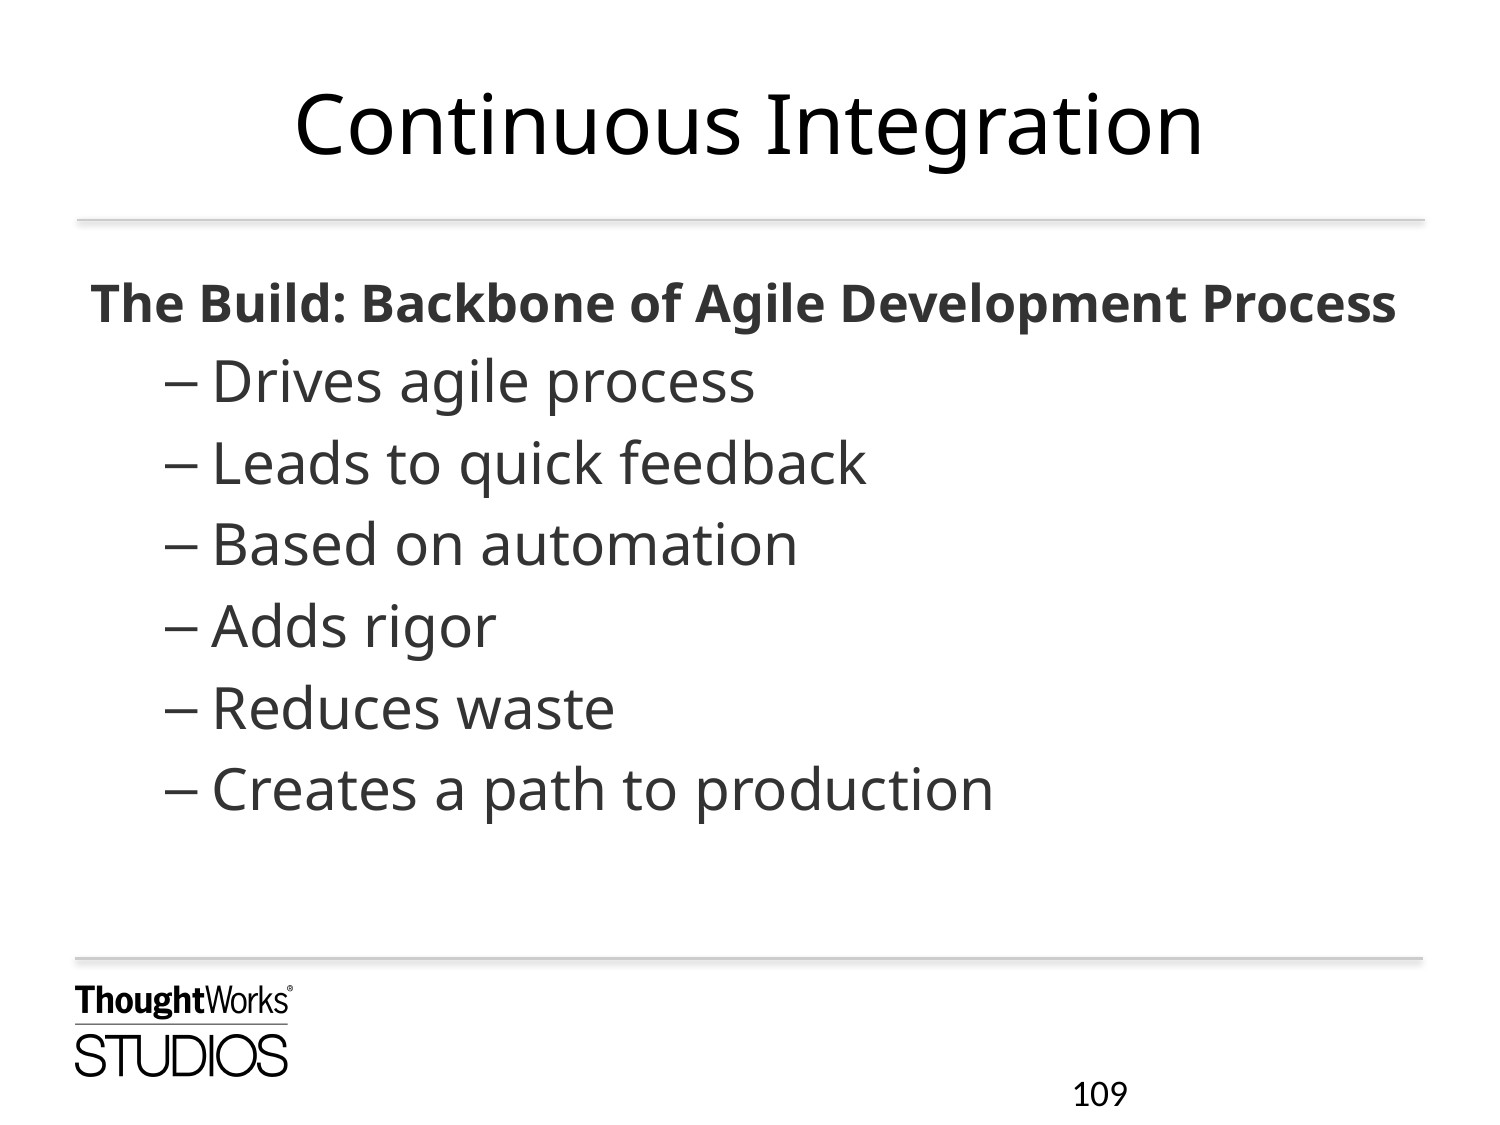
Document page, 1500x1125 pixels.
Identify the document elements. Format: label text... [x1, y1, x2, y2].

list The Build: Backbone of Agile Development Process Drives agile process Leads to quick feedback Based on automation Adds rigor Reduces waste Creates a path to production [75, 262, 1425, 948]
title Continuous Integration [75, 45, 1425, 197]
slide_number 109 [1056, 1061, 1407, 1093]
picture [75, 985, 293, 1077]
